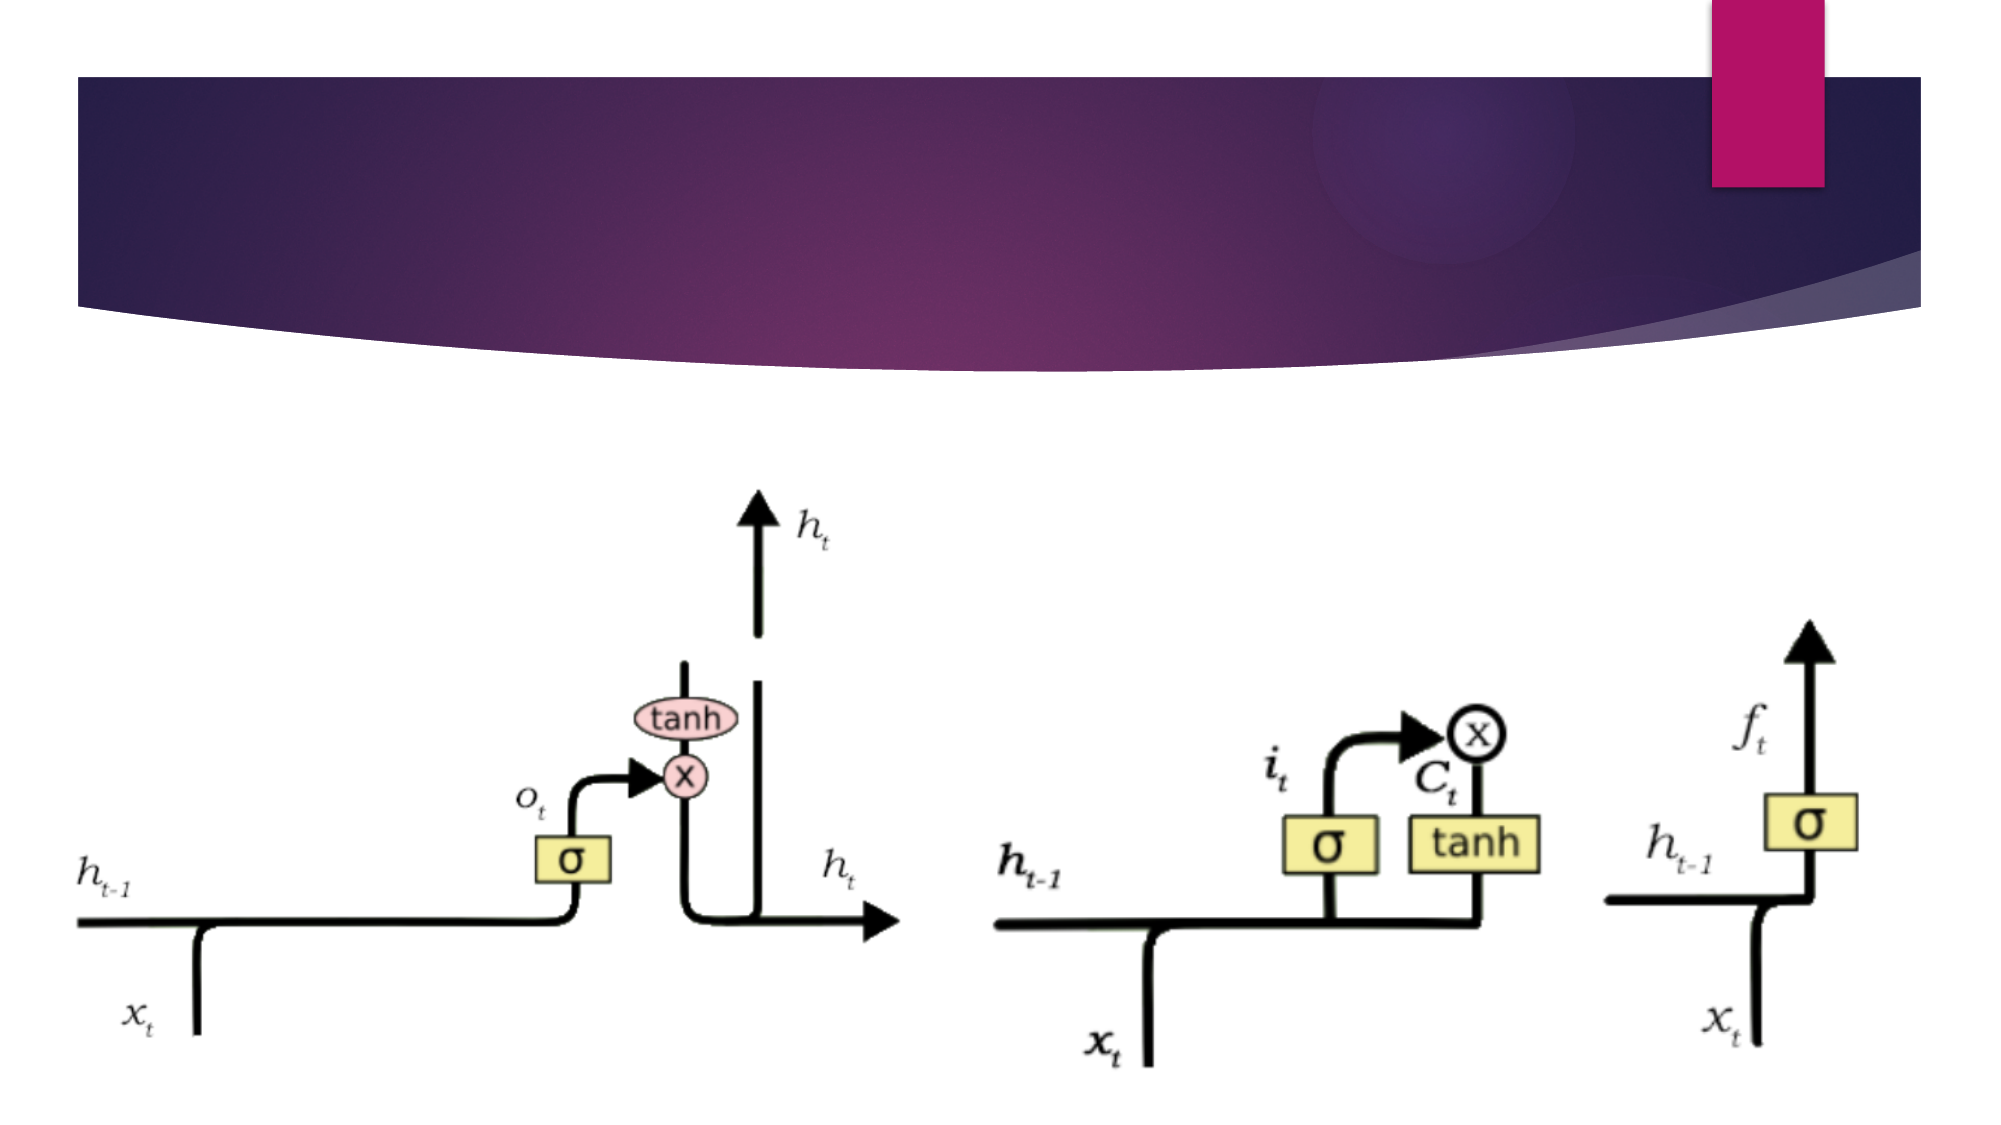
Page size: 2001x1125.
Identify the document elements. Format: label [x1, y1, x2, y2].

picture [944, 557, 1976, 1103]
picture [37, 471, 933, 1109]
